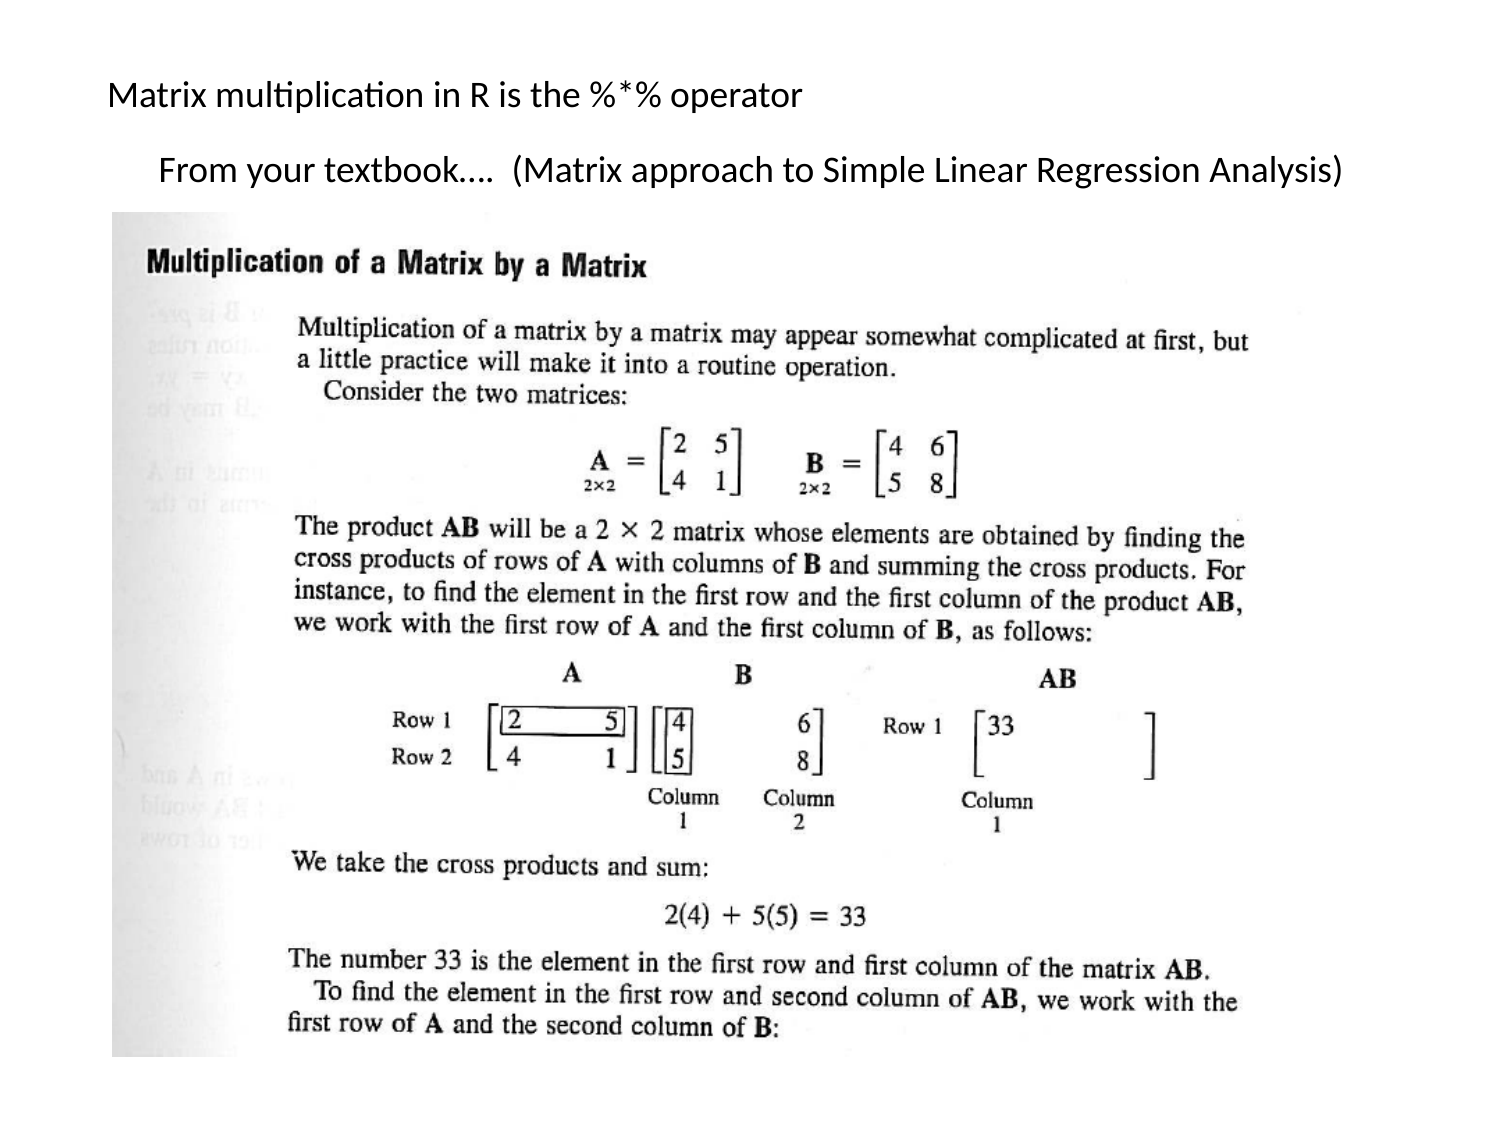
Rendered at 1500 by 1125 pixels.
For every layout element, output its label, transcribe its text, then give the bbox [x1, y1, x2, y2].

text_box Matrix multiplication in R is the %*% operator [92, 62, 828, 123]
text_box From your textbook…. (Matrix approach to Simple Linear Regression Analysis) [144, 137, 1360, 198]
picture [112, 212, 1312, 1057]
